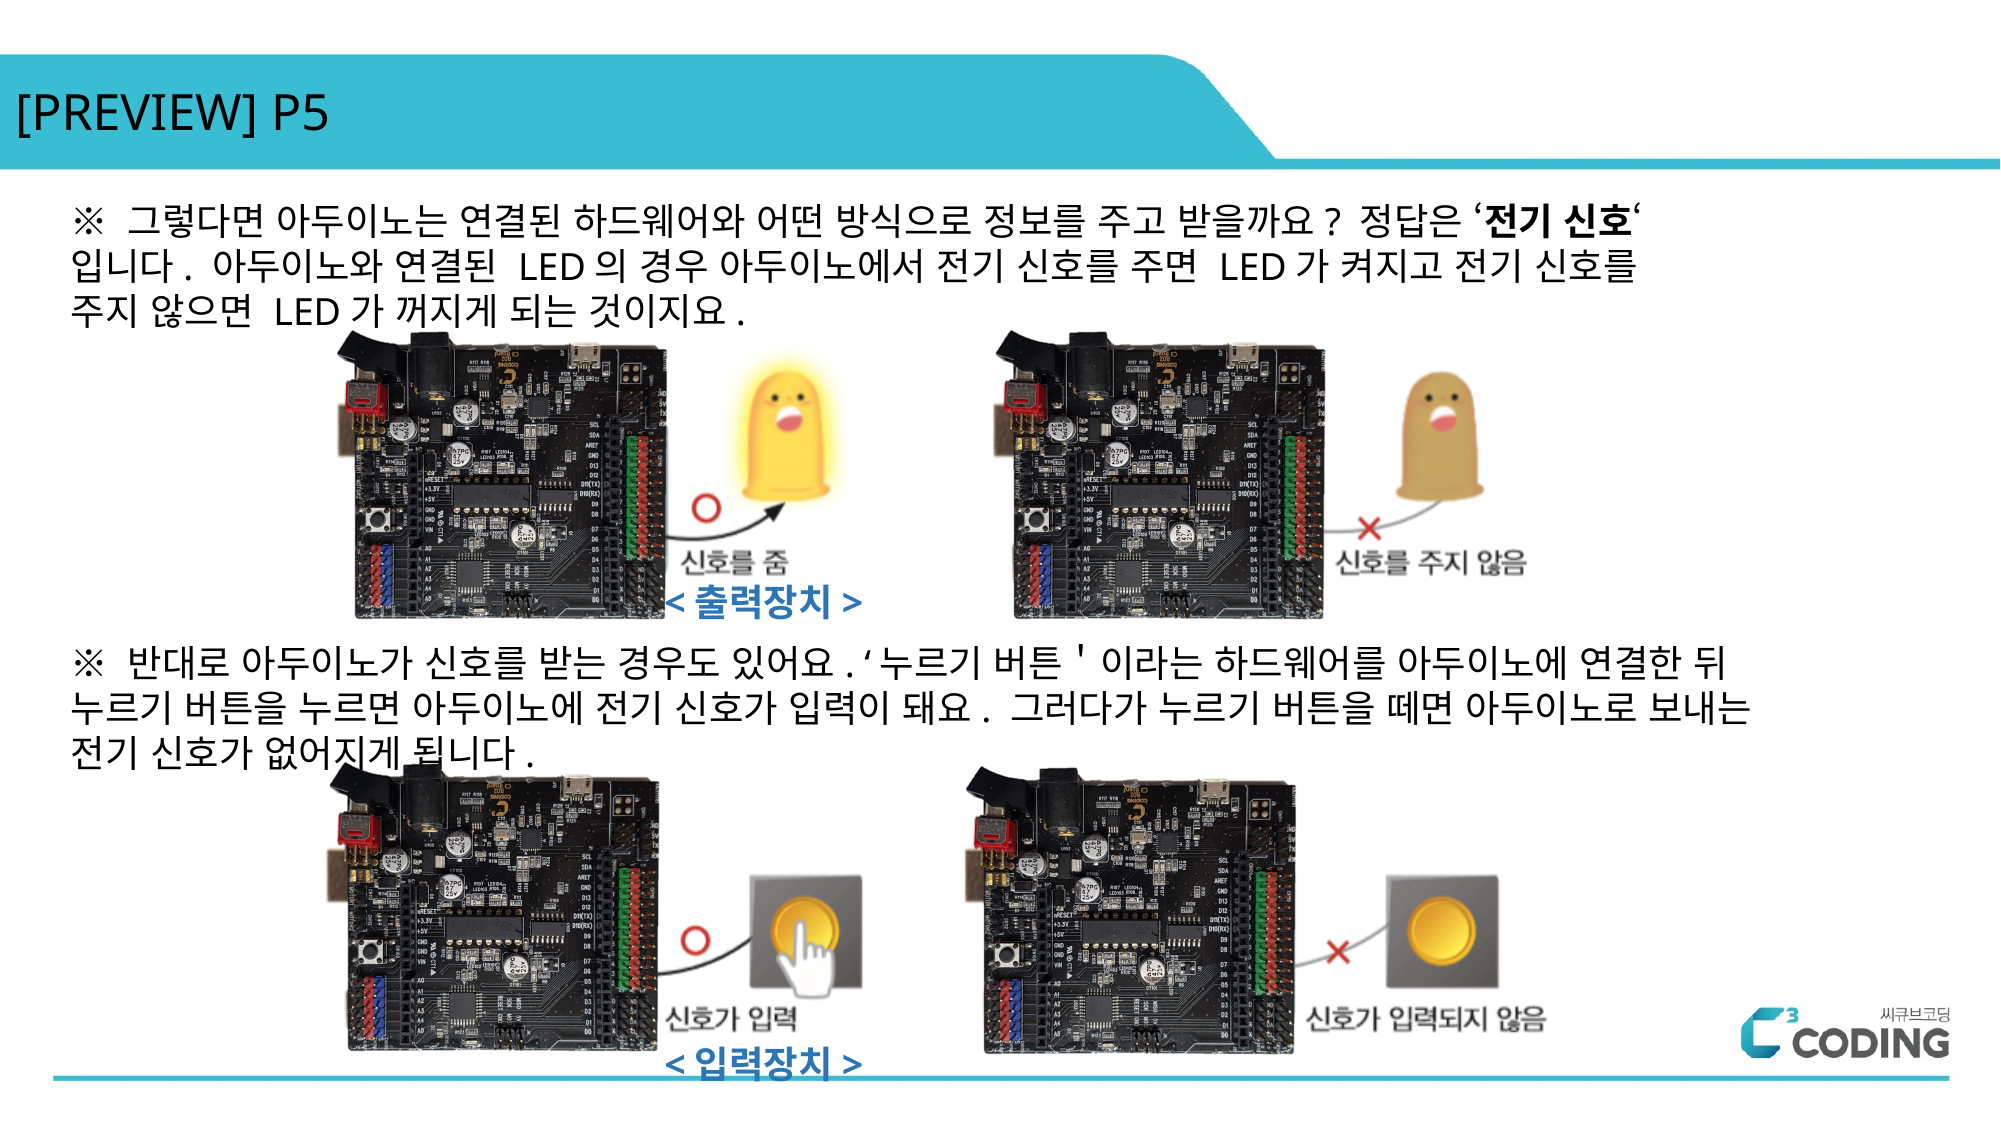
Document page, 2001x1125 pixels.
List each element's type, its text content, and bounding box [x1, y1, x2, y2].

text_box ※ 반대로 아두이노가 신호를 받는 경우도 있어요. ‘누르기 버튼＇이라는 하드웨어를 아두이노에 연결한 뒤 누르기 버튼을 누르면 아두이노에 전기 신호가 입력이 돼요. 그러다가 누르기 버튼을 떼면 아두이노로 보내는 전기 신호가 없어지게 됩니다. [55, 632, 1950, 783]
title [PREVIEW] P5 [0, 79, 1725, 298]
picture [0, 2, 2000, 1125]
text_box ※ 그렇다면 아두이노는 연결된 하드웨어와 어떤 방식으로 정보를 주고 받을까요? 정답은 ‘전기 신호‘ 입니다. 아두이노와 연결된 LED의 경우 아두이노에서 전기 신호를 주면 LED가 켜지고 전기 신호를 주지 않으면 LED가 꺼지게 되는 것이지요. [55, 190, 1793, 341]
